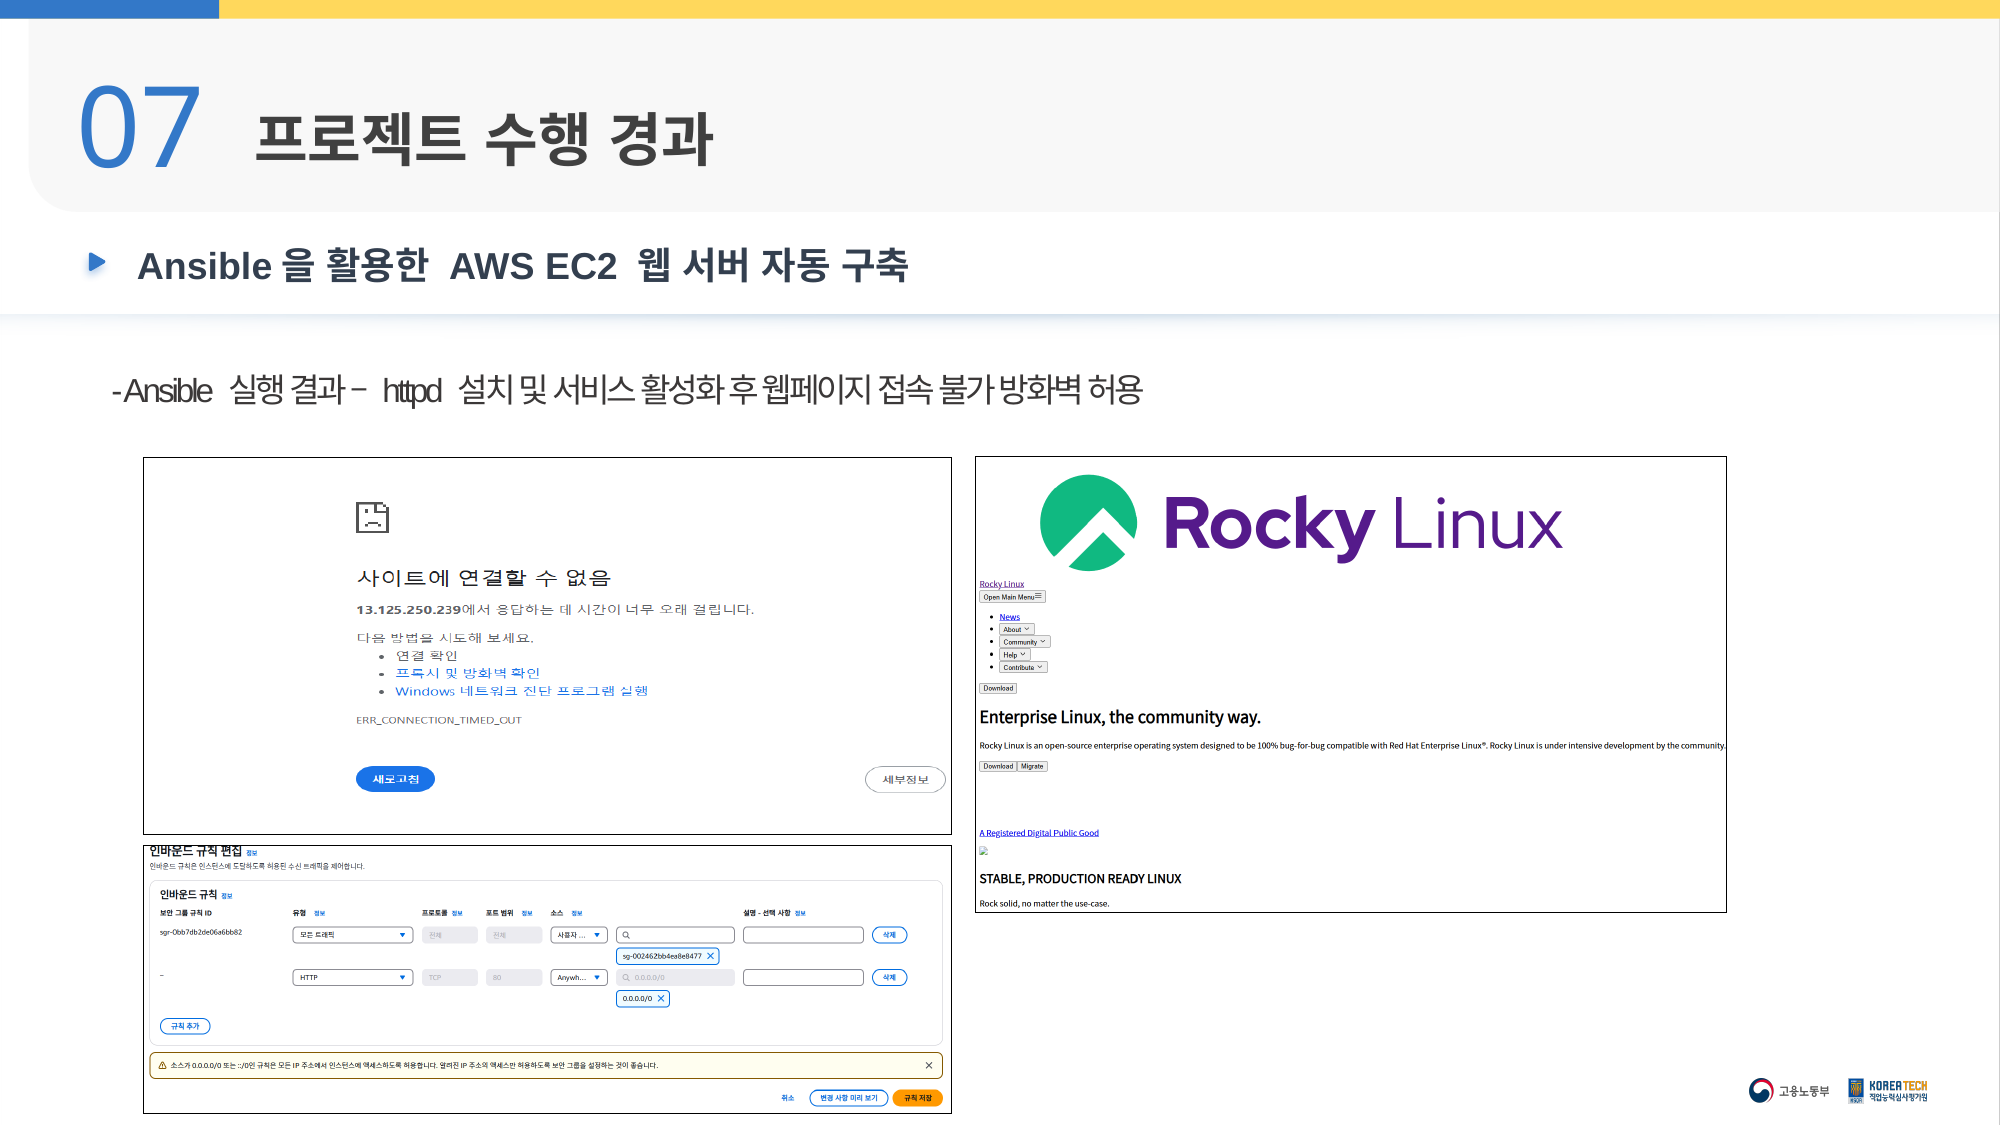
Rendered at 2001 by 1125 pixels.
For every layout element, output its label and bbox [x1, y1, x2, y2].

text_box [61, 54, 1038, 191]
text_box [88, 234, 1816, 296]
text_box [1749, 1078, 1927, 1104]
picture [0, 0, 2000, 1125]
